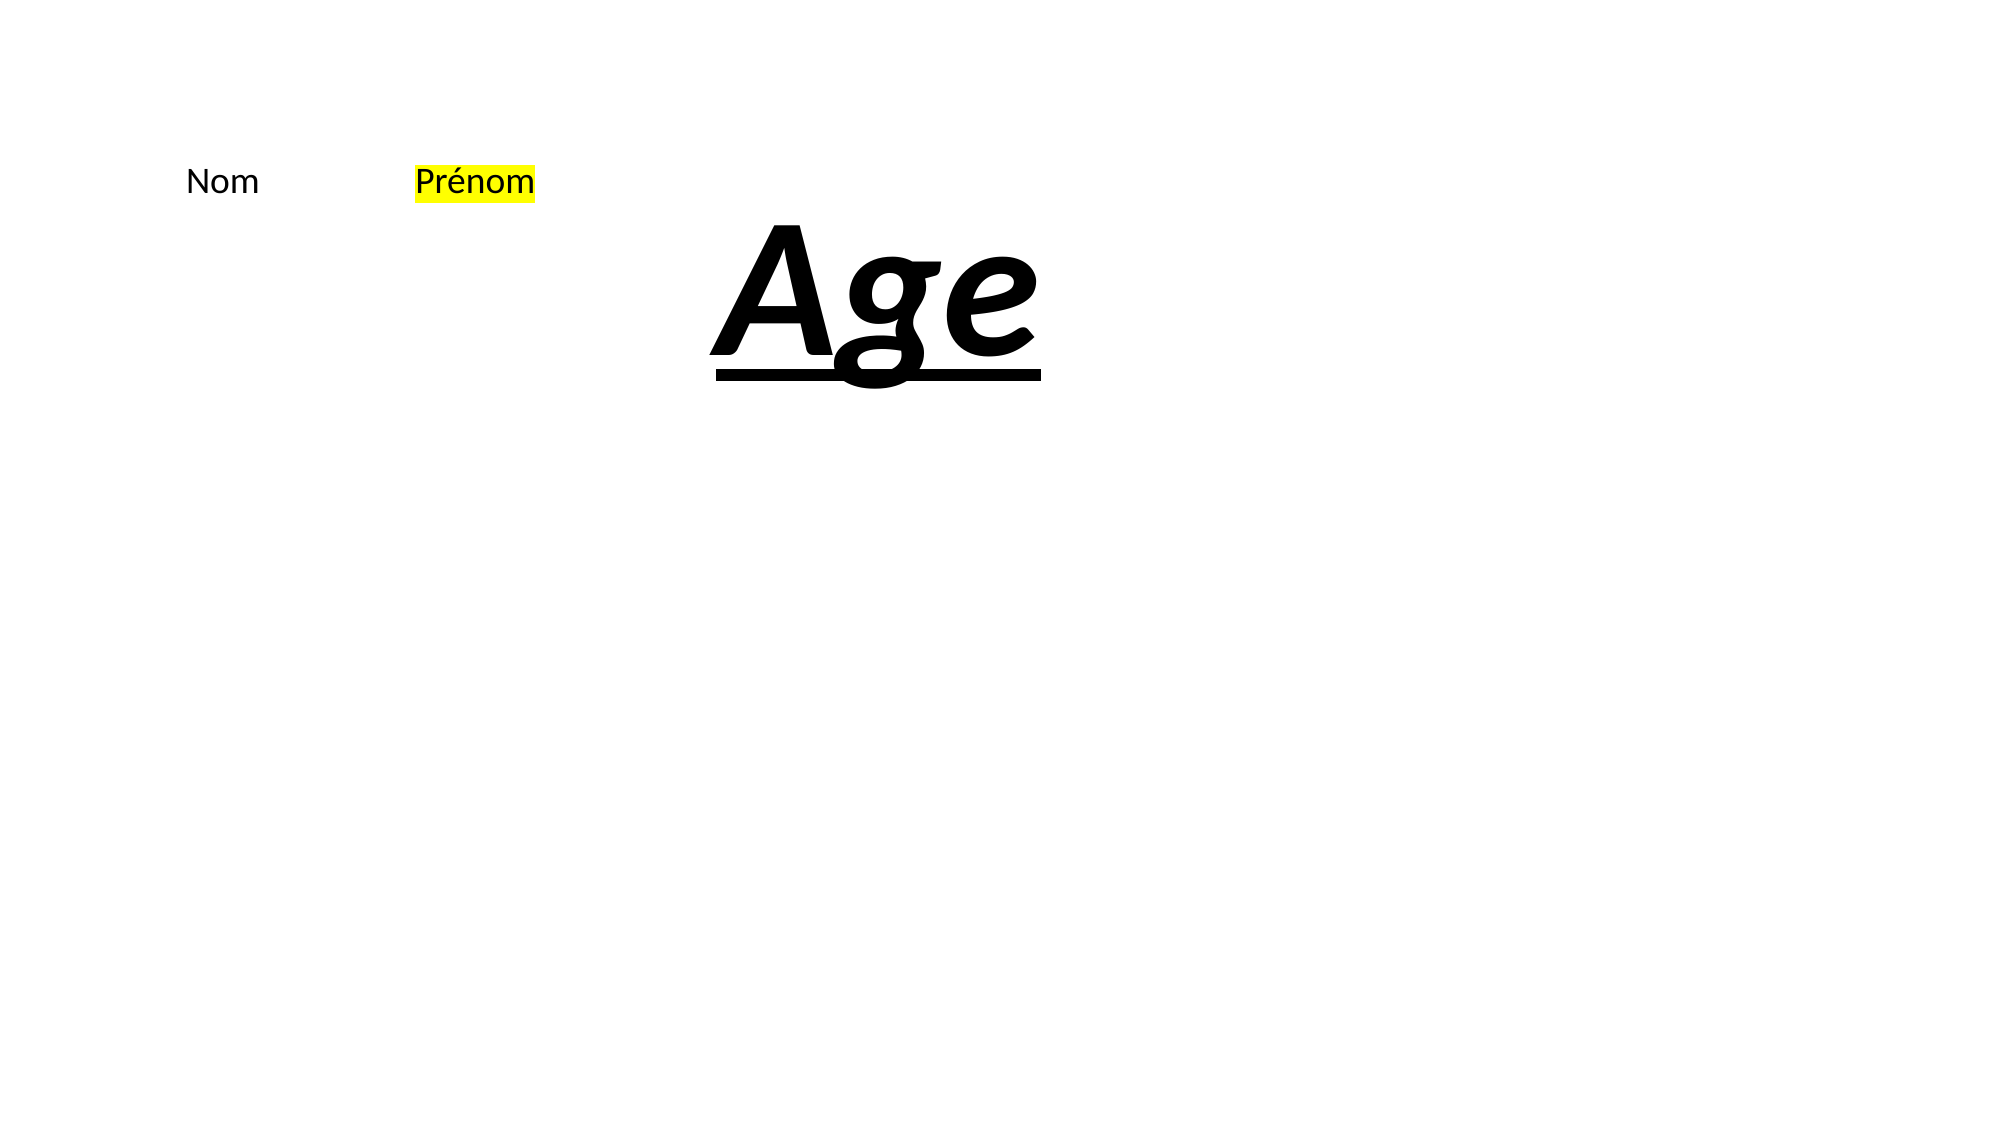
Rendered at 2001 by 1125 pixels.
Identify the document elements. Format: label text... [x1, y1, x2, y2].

text_box Prénom [400, 148, 551, 208]
text_box Nom [171, 148, 275, 208]
text_box Age [701, 148, 1057, 404]
